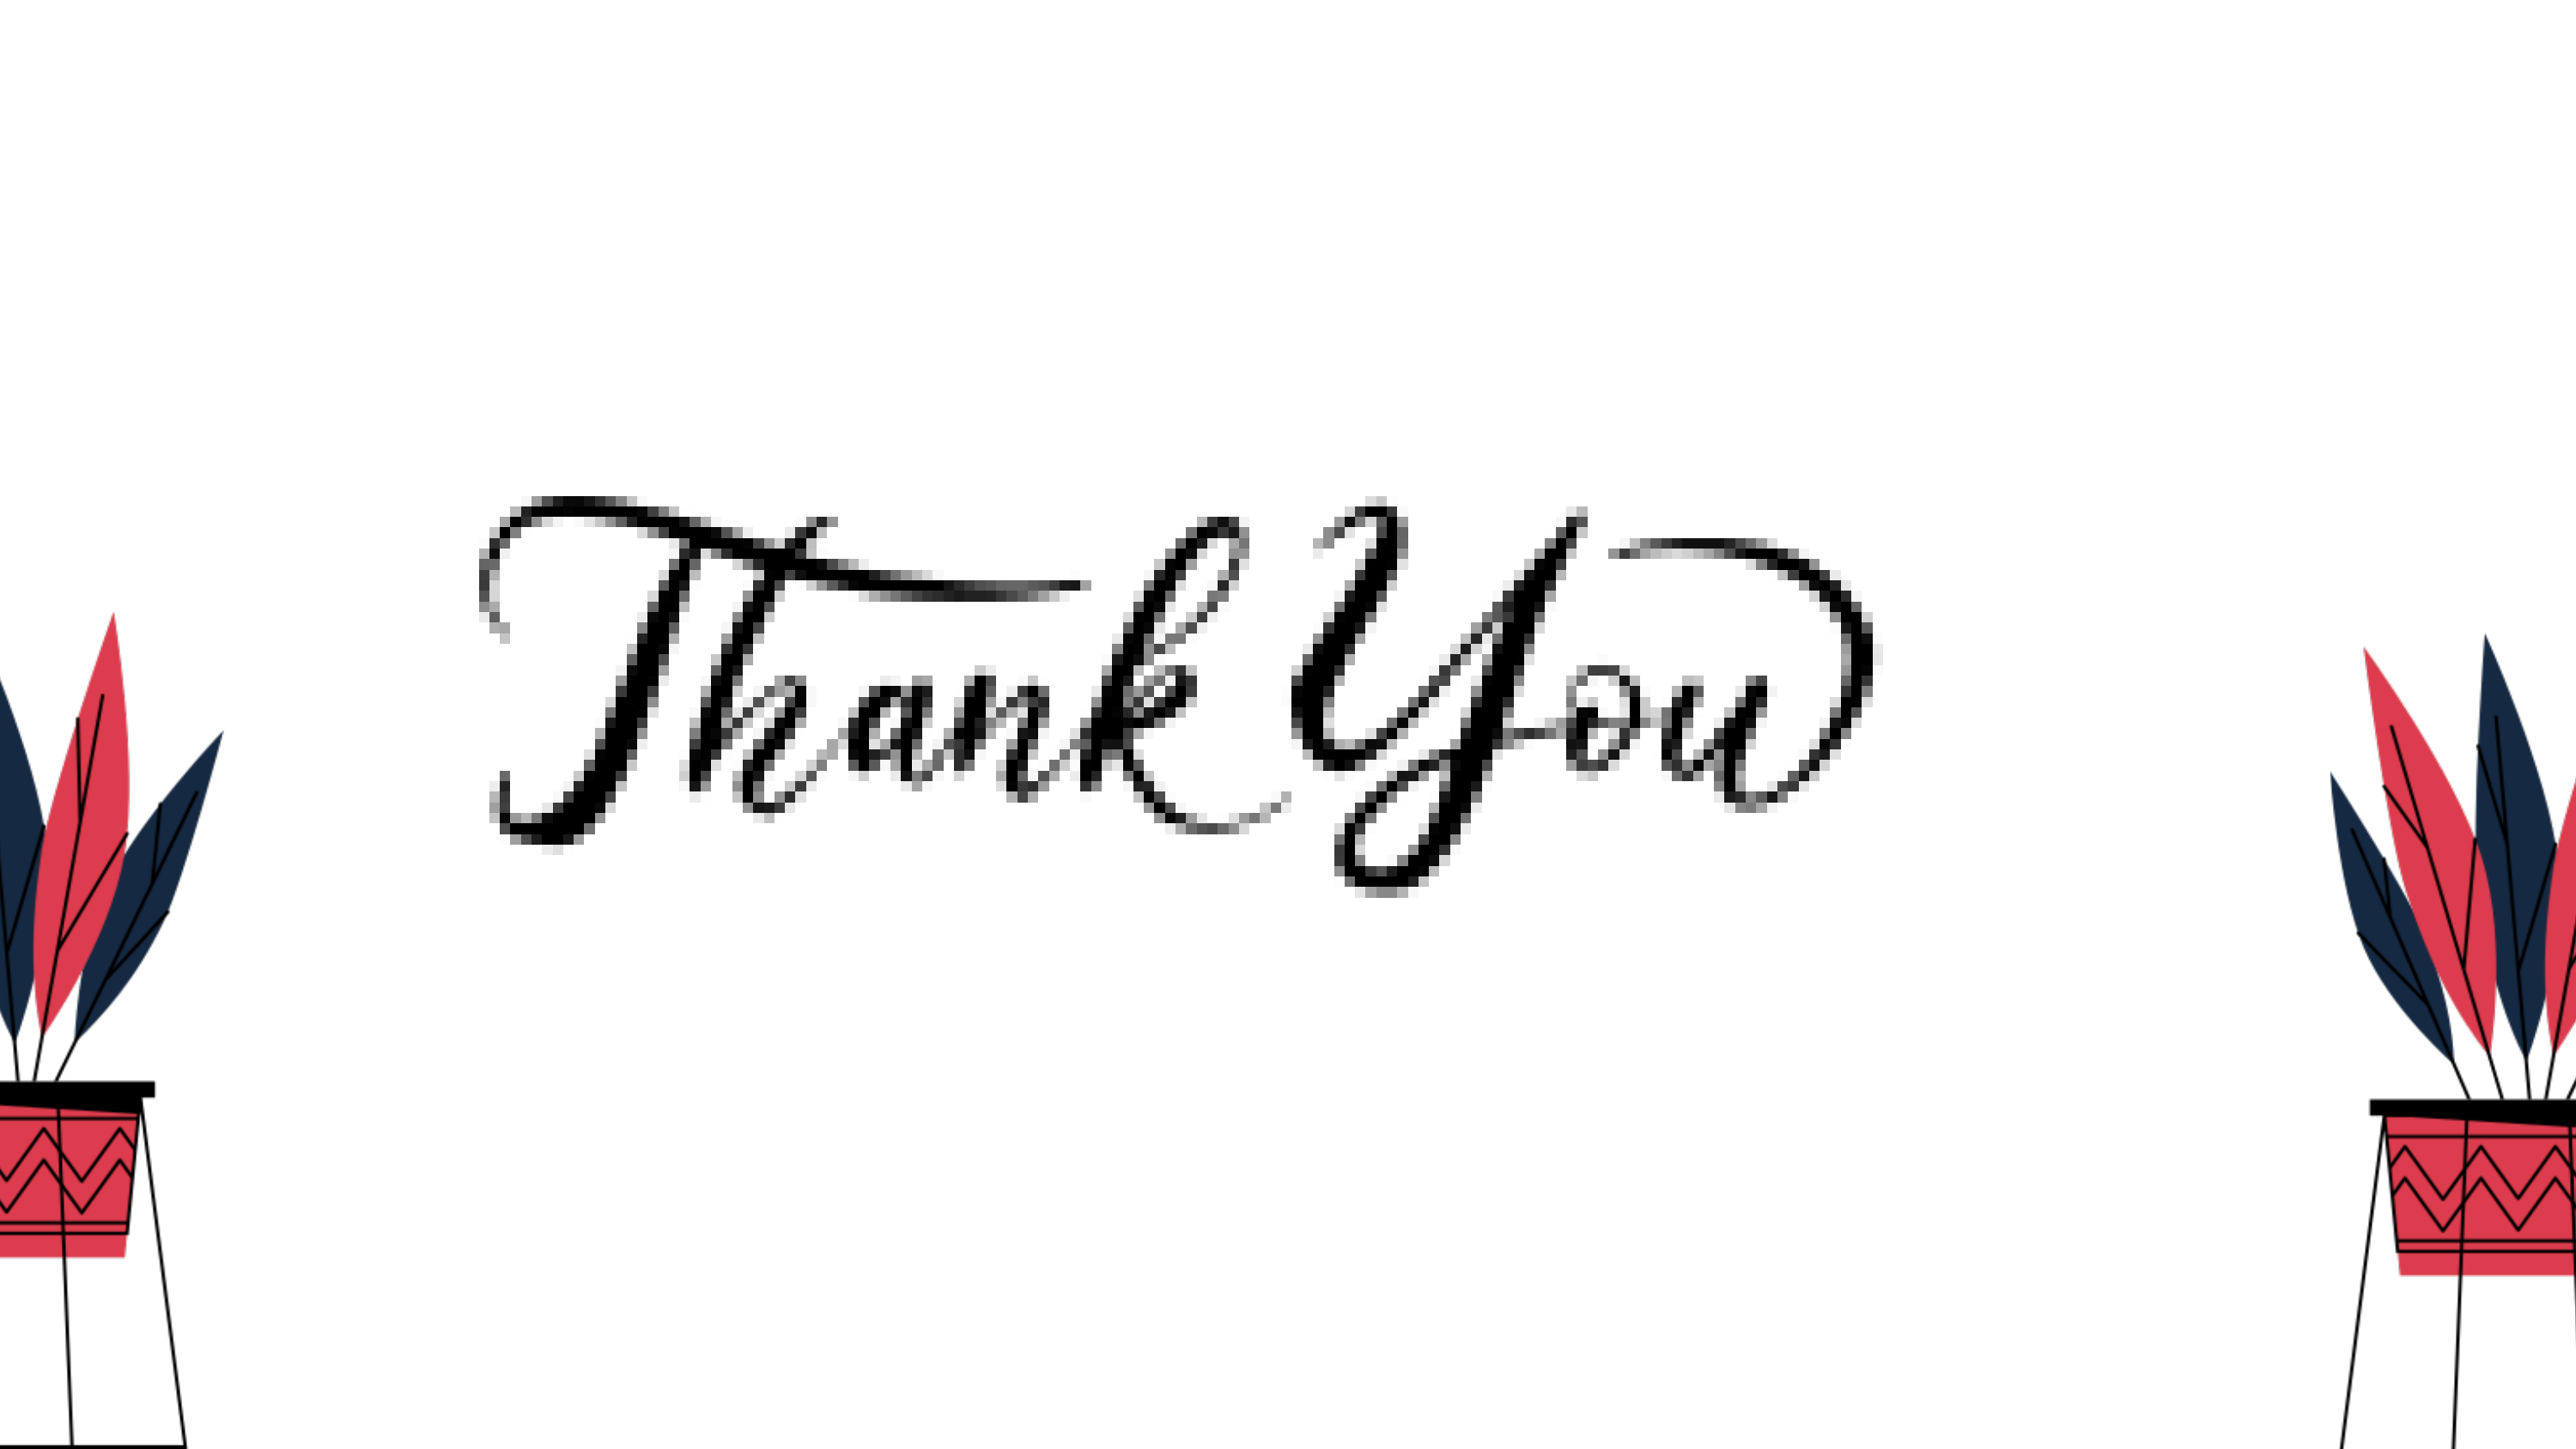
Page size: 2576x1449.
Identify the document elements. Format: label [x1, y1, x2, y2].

text_box [479, 496, 1905, 899]
text_box [2330, 630, 2576, 1449]
text_box [0, 612, 224, 1449]
